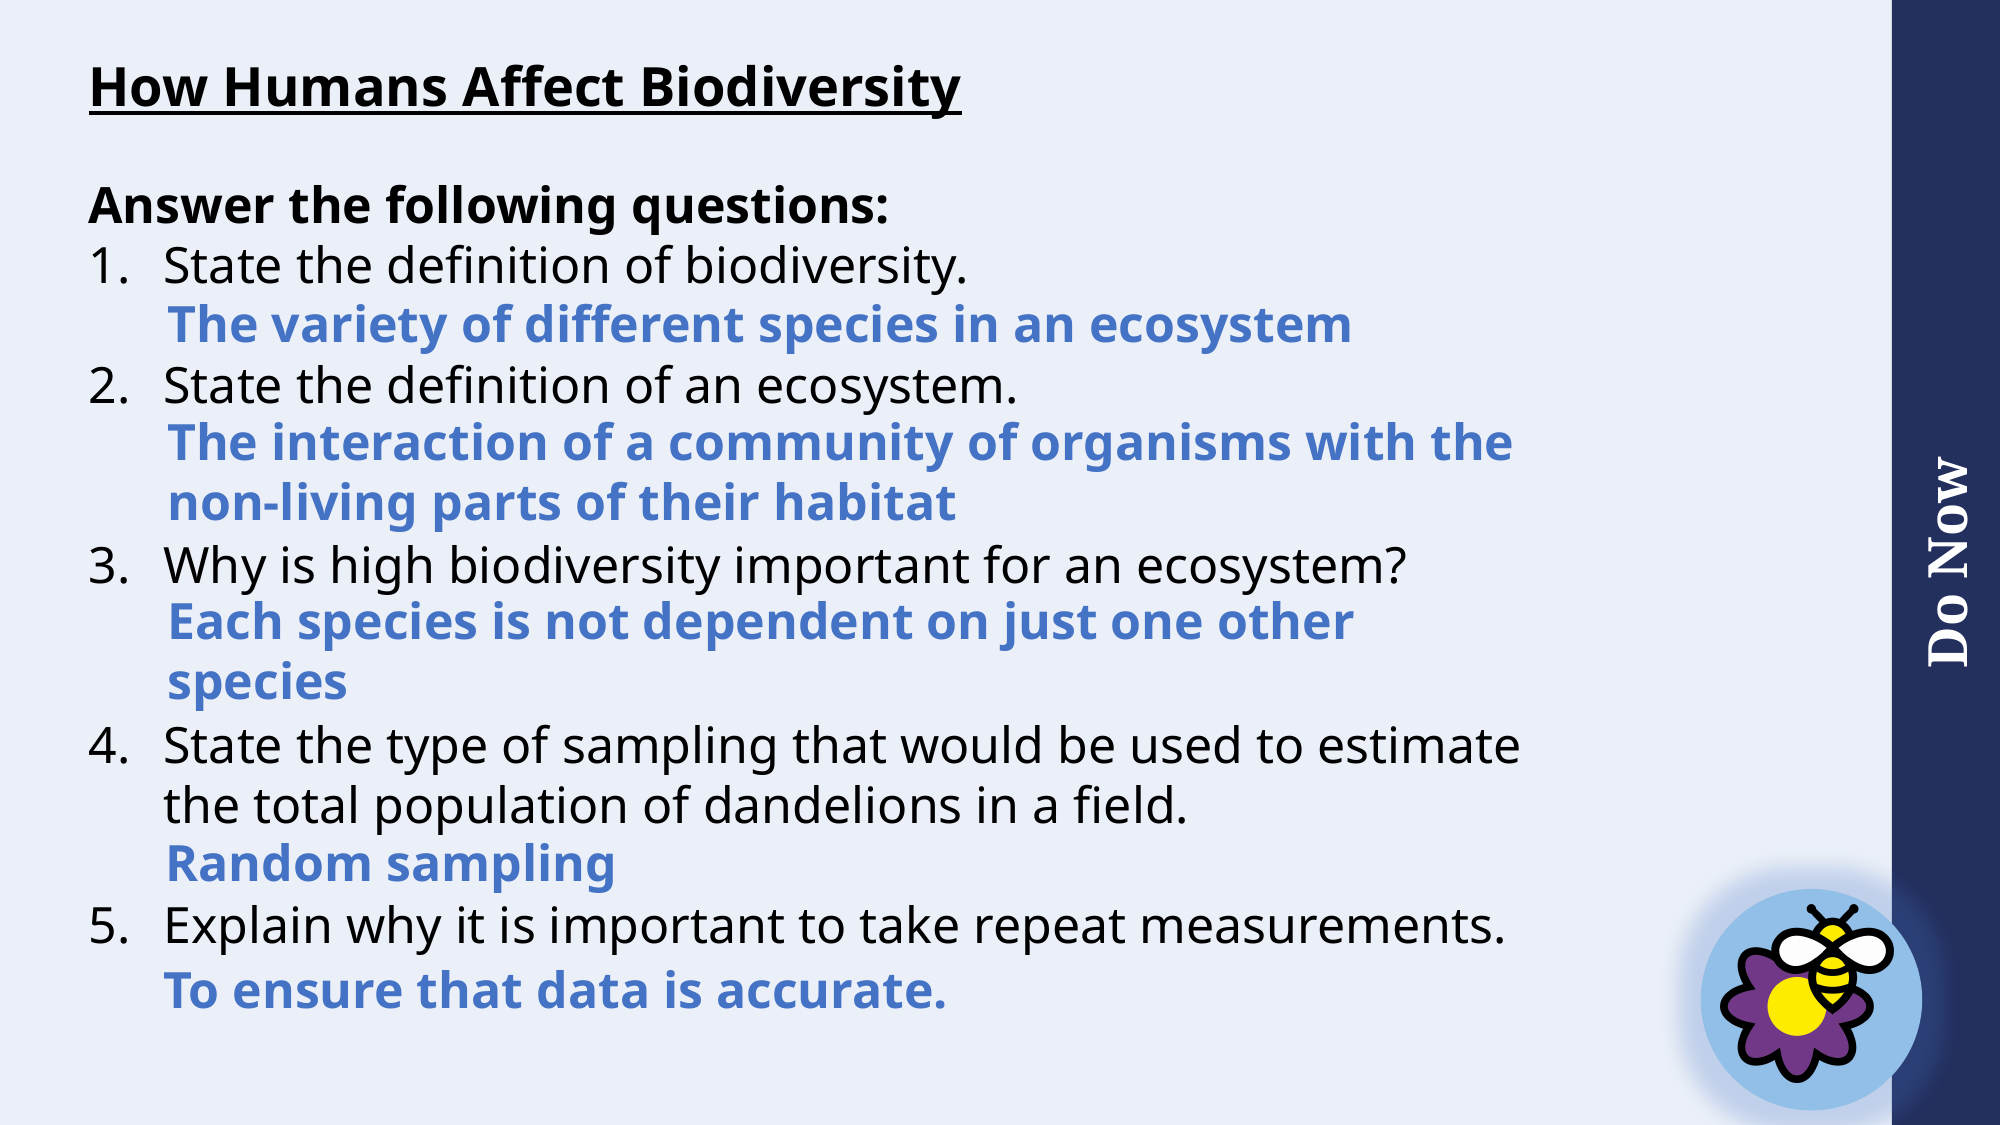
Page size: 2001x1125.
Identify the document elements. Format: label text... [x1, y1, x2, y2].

text_box Each species is not dependent on just one other species [167, 589, 1362, 710]
text_box To ensure that data is accurate. [148, 951, 1509, 1026]
picture [1720, 904, 1894, 1083]
text_box The interaction of a community of organisms with the non-living parts of their habitat [167, 410, 1553, 531]
text_box The variety of different species in an ecosystem [167, 292, 1362, 353]
title How Humans Affect Biodiversity [88, 0, 1831, 119]
text_box Answer the following questions: State the definition of biodiversity. State the definition of an ecosystem. Why is high biodiversity important for an ecosystem? State the type of sampling that would be used to estimate the total population of dandelions in a field. Explain why it is important to take repeat measurements. [88, 173, 1550, 1074]
text_box Random sampling [151, 824, 1685, 900]
